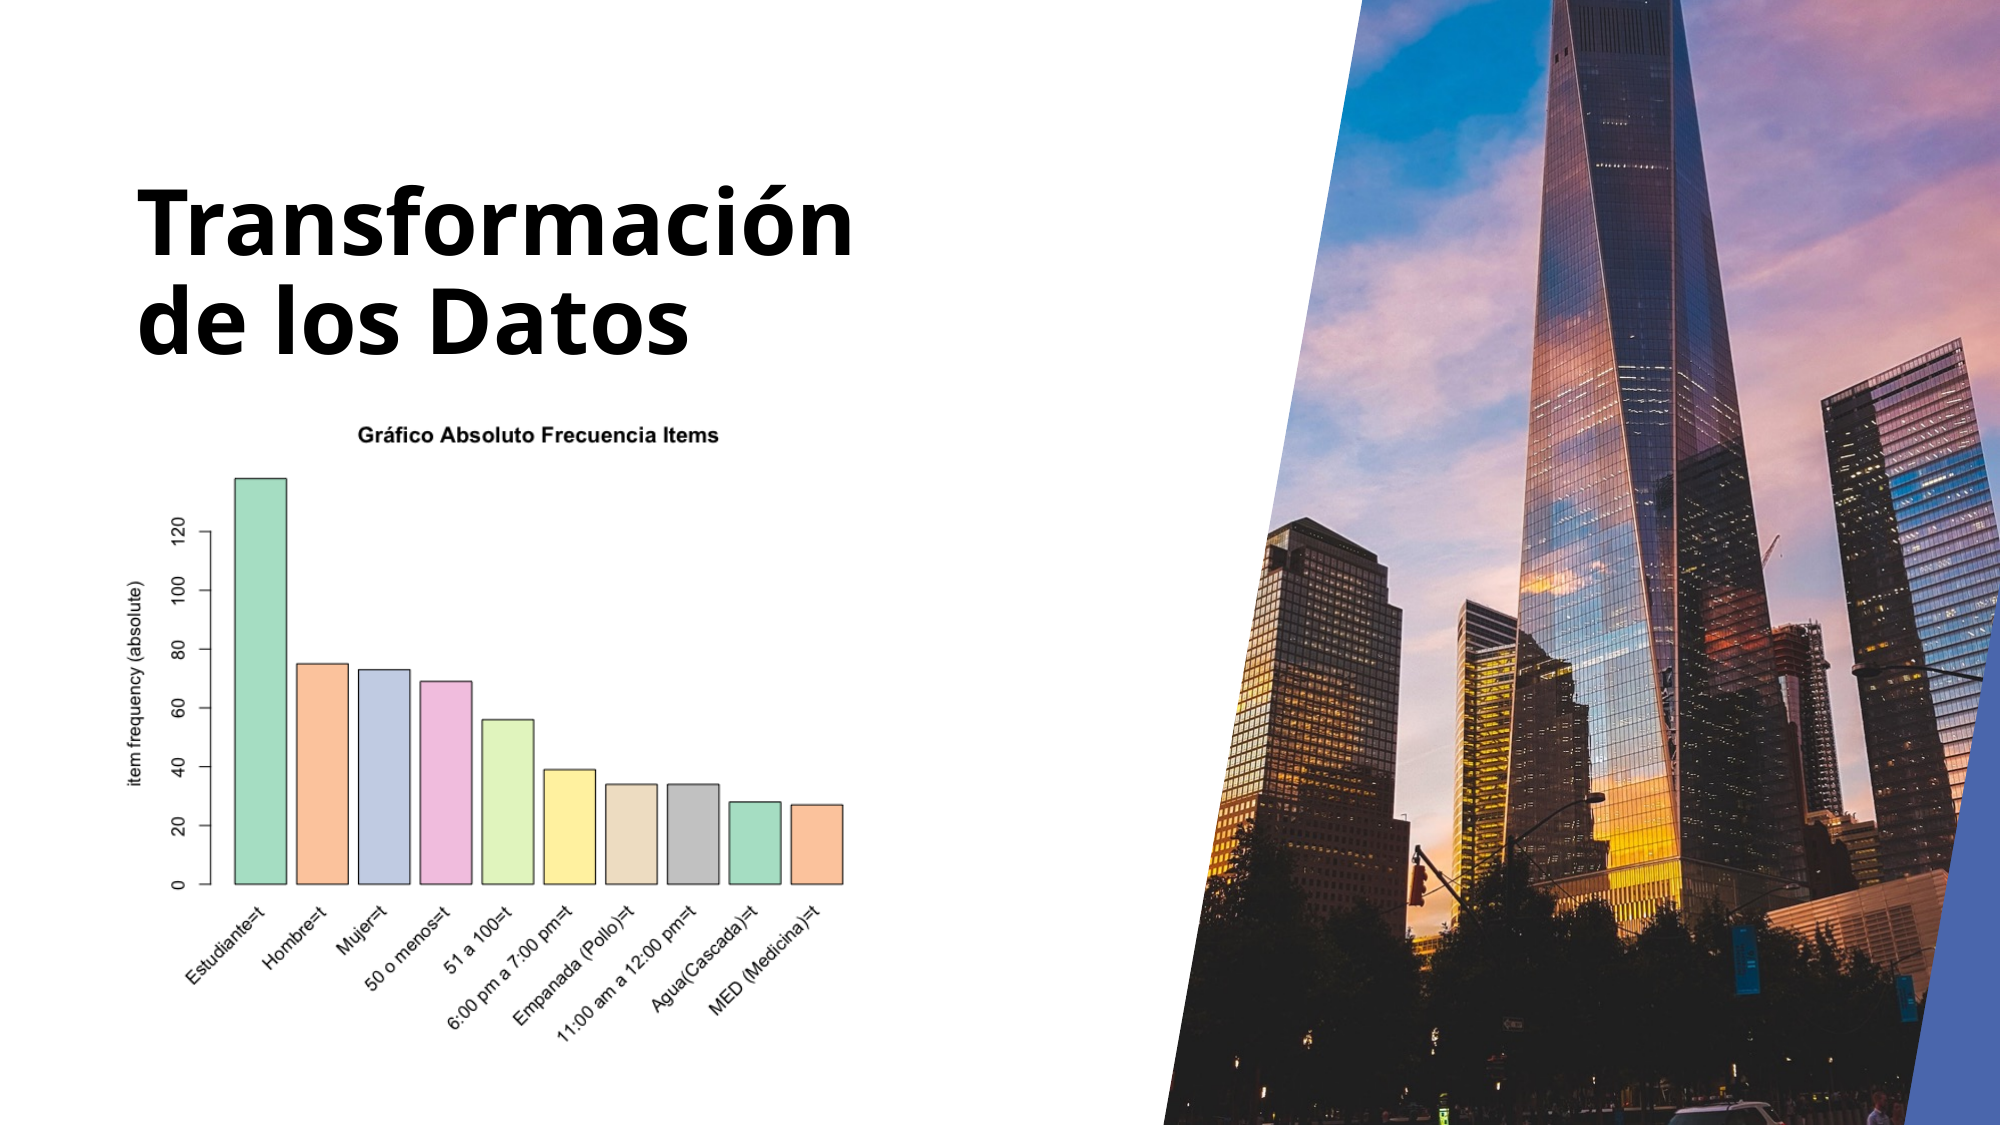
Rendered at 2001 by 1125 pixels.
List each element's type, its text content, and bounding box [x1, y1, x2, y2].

title Transformación de los Datos [121, 158, 958, 393]
picture [1163, 0, 2000, 1125]
picture [121, 389, 913, 1076]
